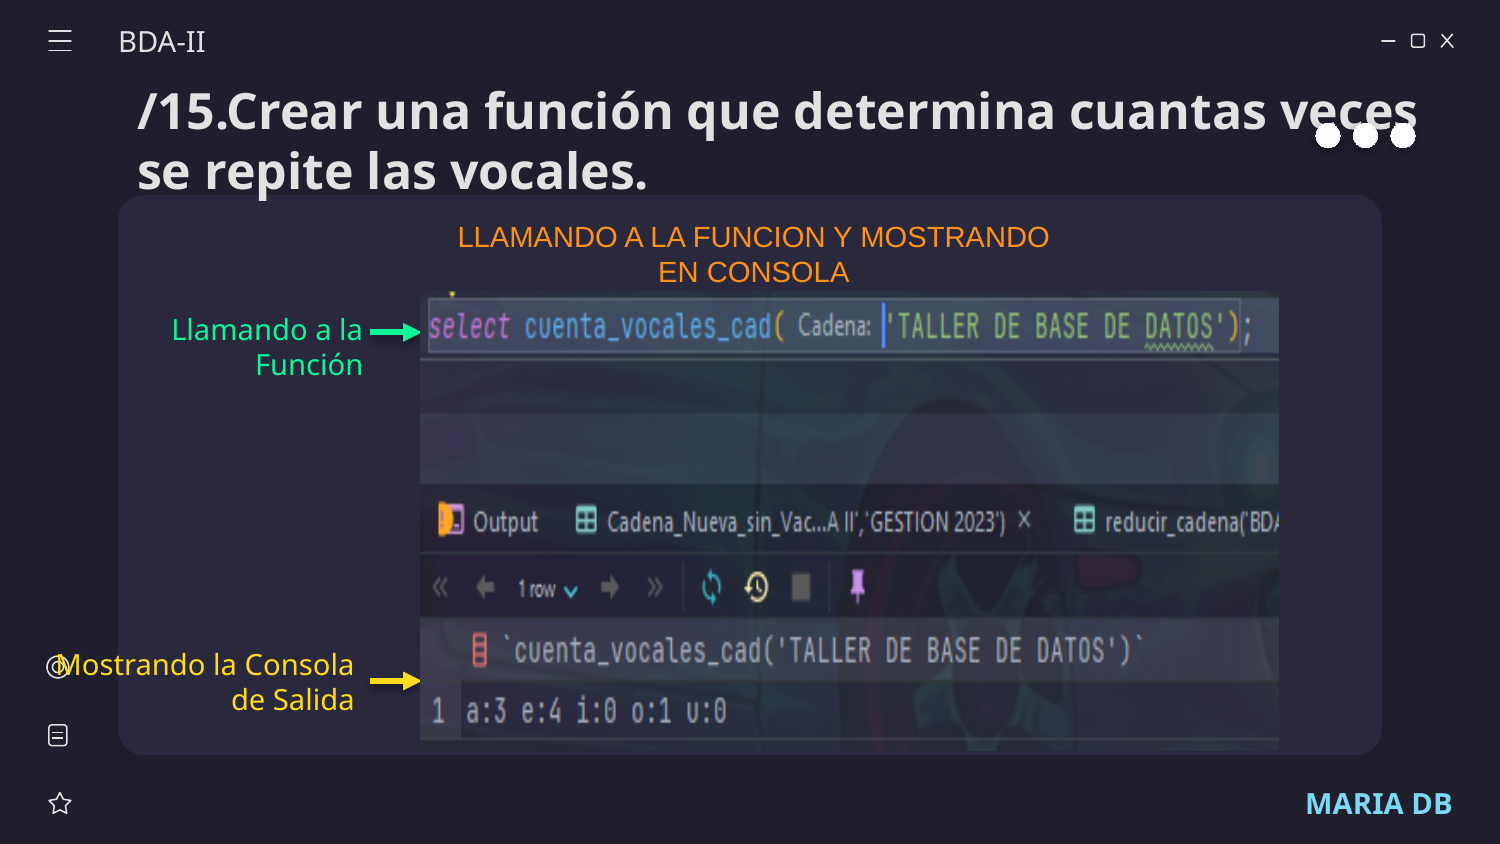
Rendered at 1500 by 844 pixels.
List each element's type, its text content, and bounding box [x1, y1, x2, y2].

text_box LLAMANDO A LA FUNCION Y MOSTRANDO EN CONSOLA [442, 211, 1066, 289]
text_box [48, 30, 72, 51]
text_box Mostrando la Consola de Salida [16, 610, 370, 752]
text_box [46, 27, 74, 32]
subtitle BDA-II [118, 18, 293, 64]
text_box MARIA DB [1278, 780, 1453, 826]
title /15.Crear una función que determina cuantas veces se repite las vocales. [122, 92, 1452, 187]
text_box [1315, 123, 1416, 148]
text_box Llamando a la Función [25, 275, 379, 417]
picture [419, 291, 1279, 751]
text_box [46, 655, 72, 814]
